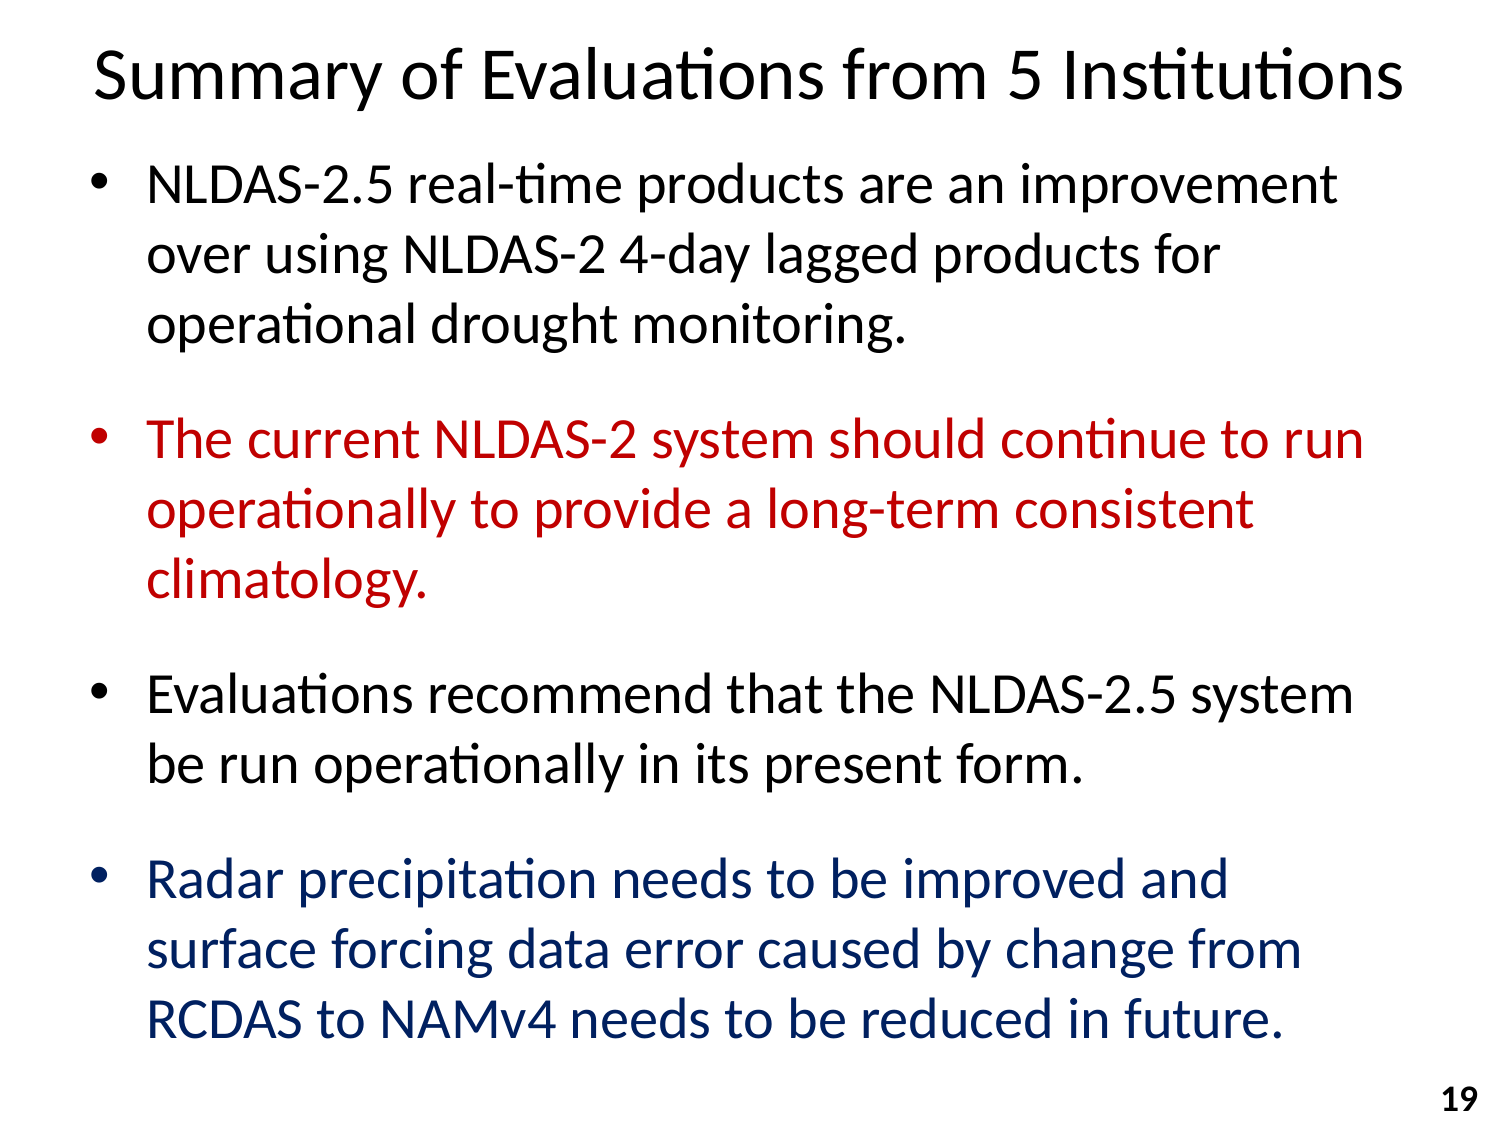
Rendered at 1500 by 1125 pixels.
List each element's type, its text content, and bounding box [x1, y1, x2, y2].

title Summary of Evaluations from 5 Institutions [0, 0, 1500, 170]
text_box NLDAS-2.5 real-time products are an improvement over using NLDAS-2 4-day lagged products for operational drought monitoring. The current NLDAS-2 system should continue to run operationally to provide a long-term consistent climatology. Evaluations recommend that the NLDAS-2.5 system be run operationally in its present form. Radar precipitation needs to be improved and surface forcing data error caused by change from RCDAS to NAMv4 needs to be reduced in future. [74, 137, 1425, 1058]
text_box 19 [1425, 1066, 1494, 1125]
